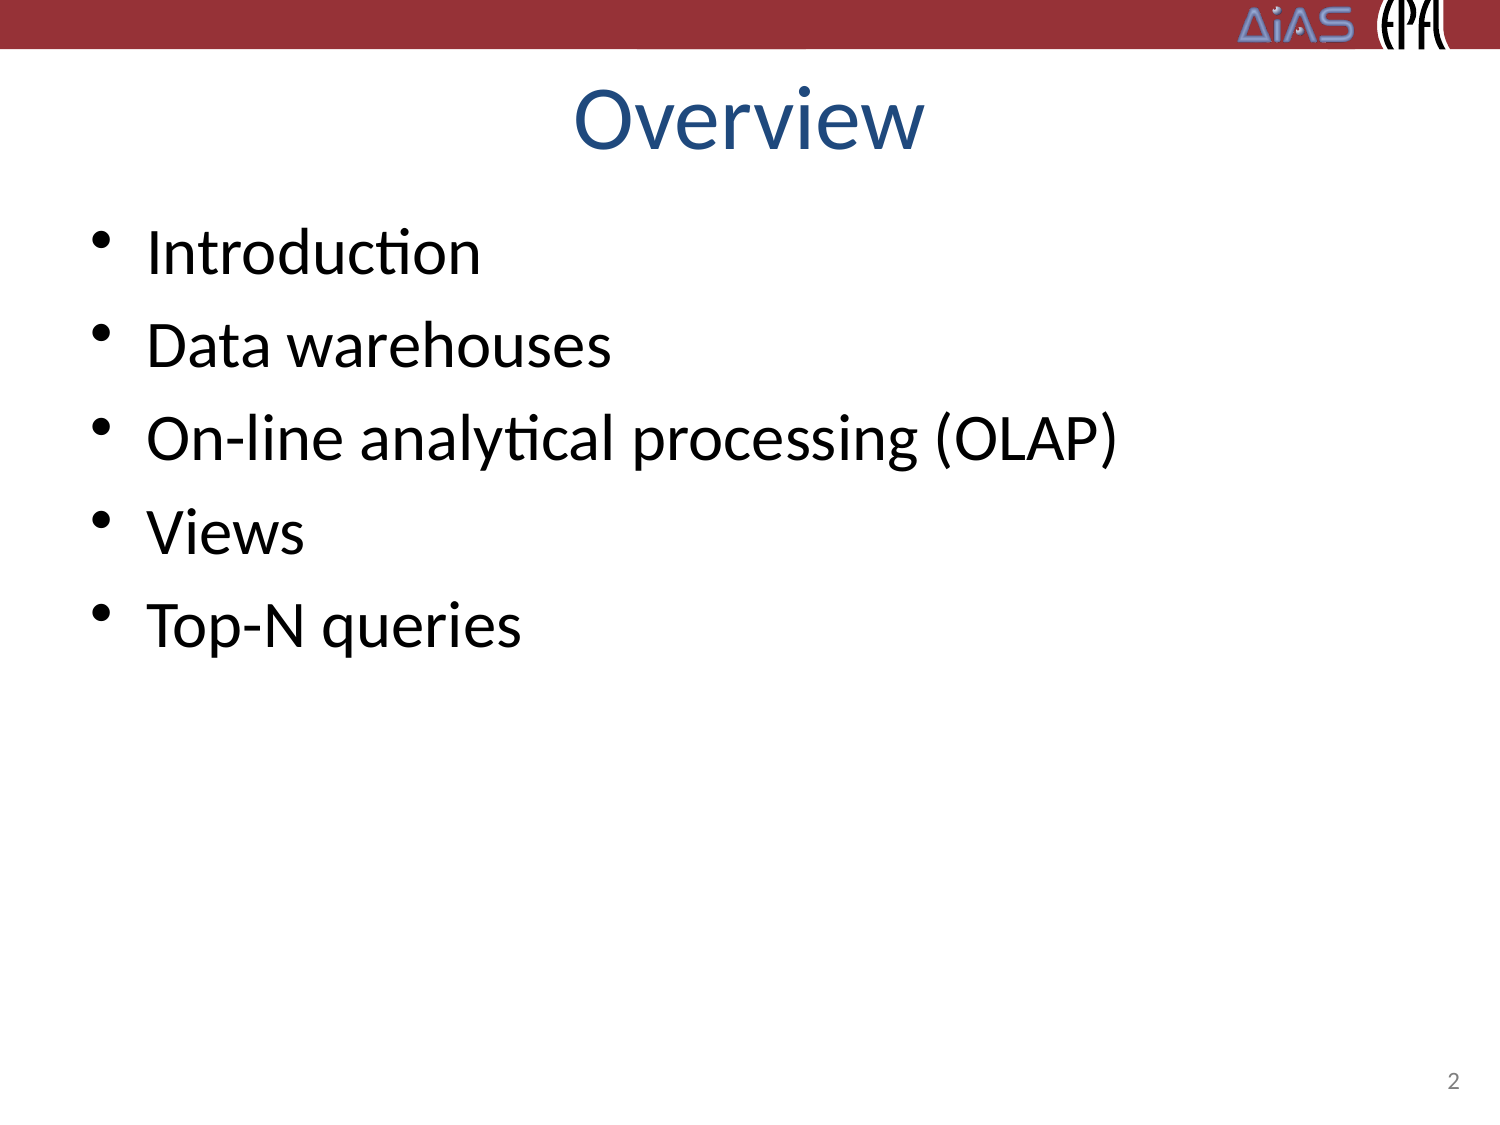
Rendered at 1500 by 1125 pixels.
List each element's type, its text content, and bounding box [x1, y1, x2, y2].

list Introduction Data warehouses On-line analytical processing (OLAP) Views Top-N queries [74, 199, 1426, 1006]
slide_number 2 [1074, 1024, 1476, 1103]
title Overview [74, 44, 1426, 176]
picture [1234, 3, 1357, 44]
